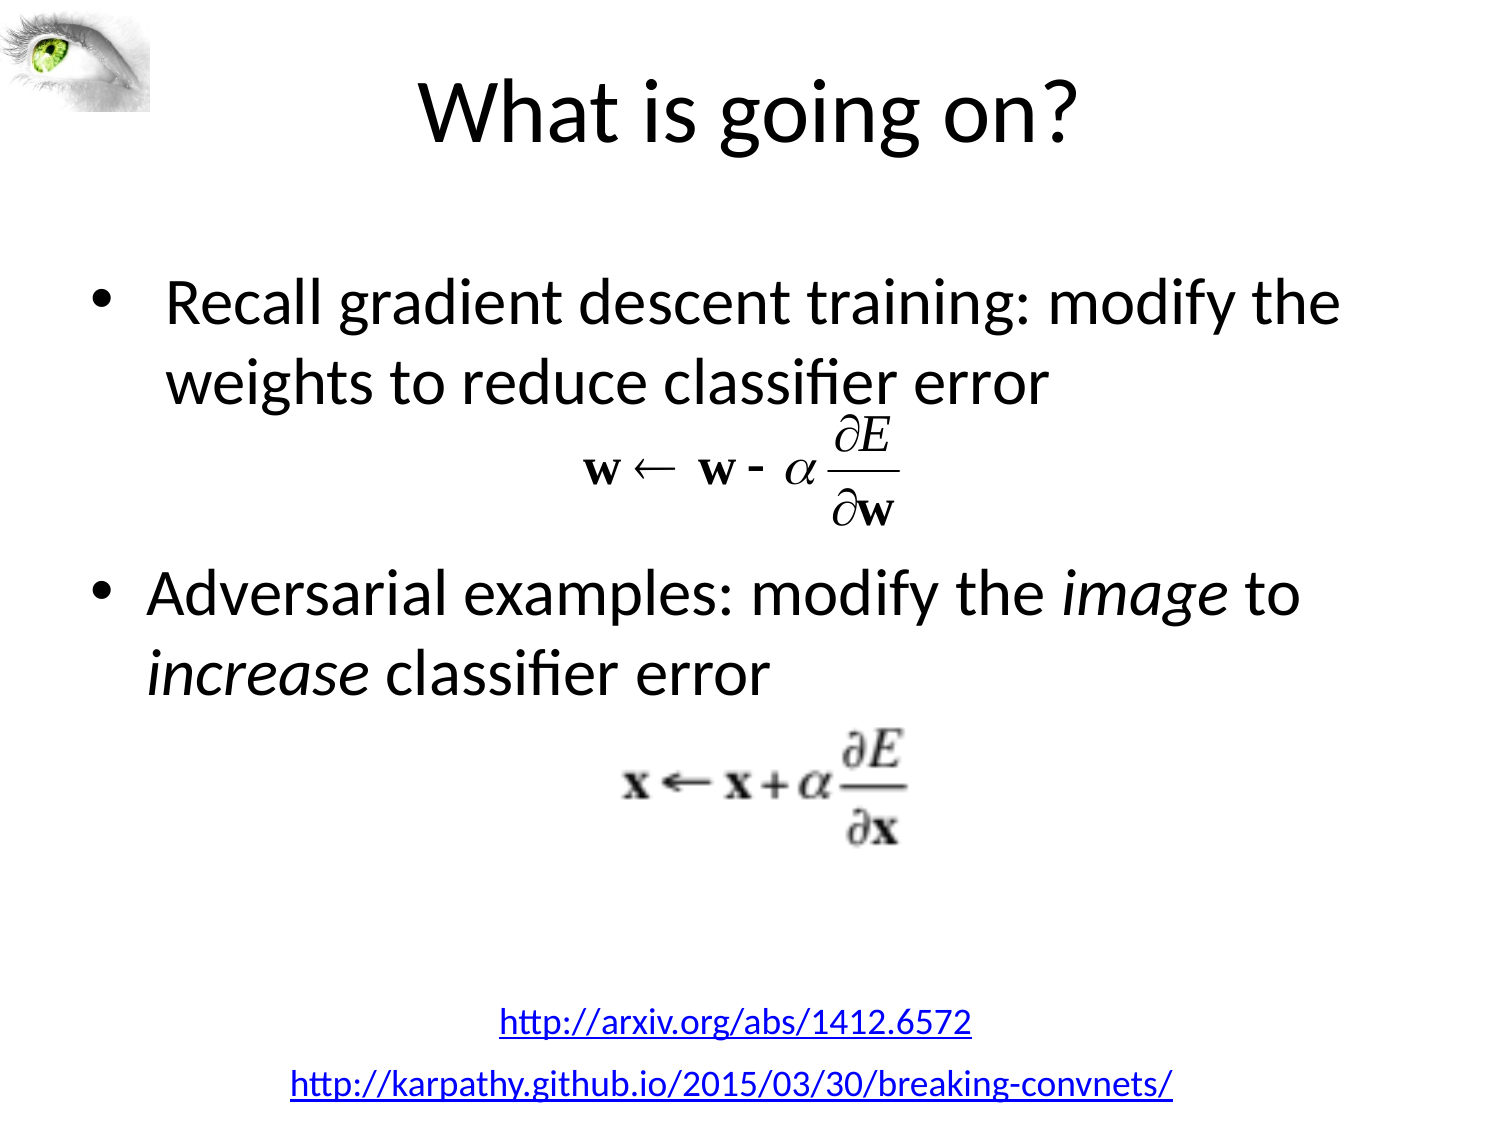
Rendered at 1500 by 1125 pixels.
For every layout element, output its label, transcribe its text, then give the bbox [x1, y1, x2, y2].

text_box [616, 712, 913, 850]
picture [0, 0, 150, 112]
list Recall gradient descent training: modify the weights to reduce classifier error Adversarial examples: modify the image to increase classifier error [75, 249, 1425, 993]
text_box http://arxiv.org/abs/1412.6572 [484, 989, 987, 1050]
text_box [574, 400, 911, 538]
title What is going on? [75, 12, 1425, 200]
text_box http://karpathy.github.io/2015/03/30/breaking-convnets/ [275, 1051, 1300, 1112]
